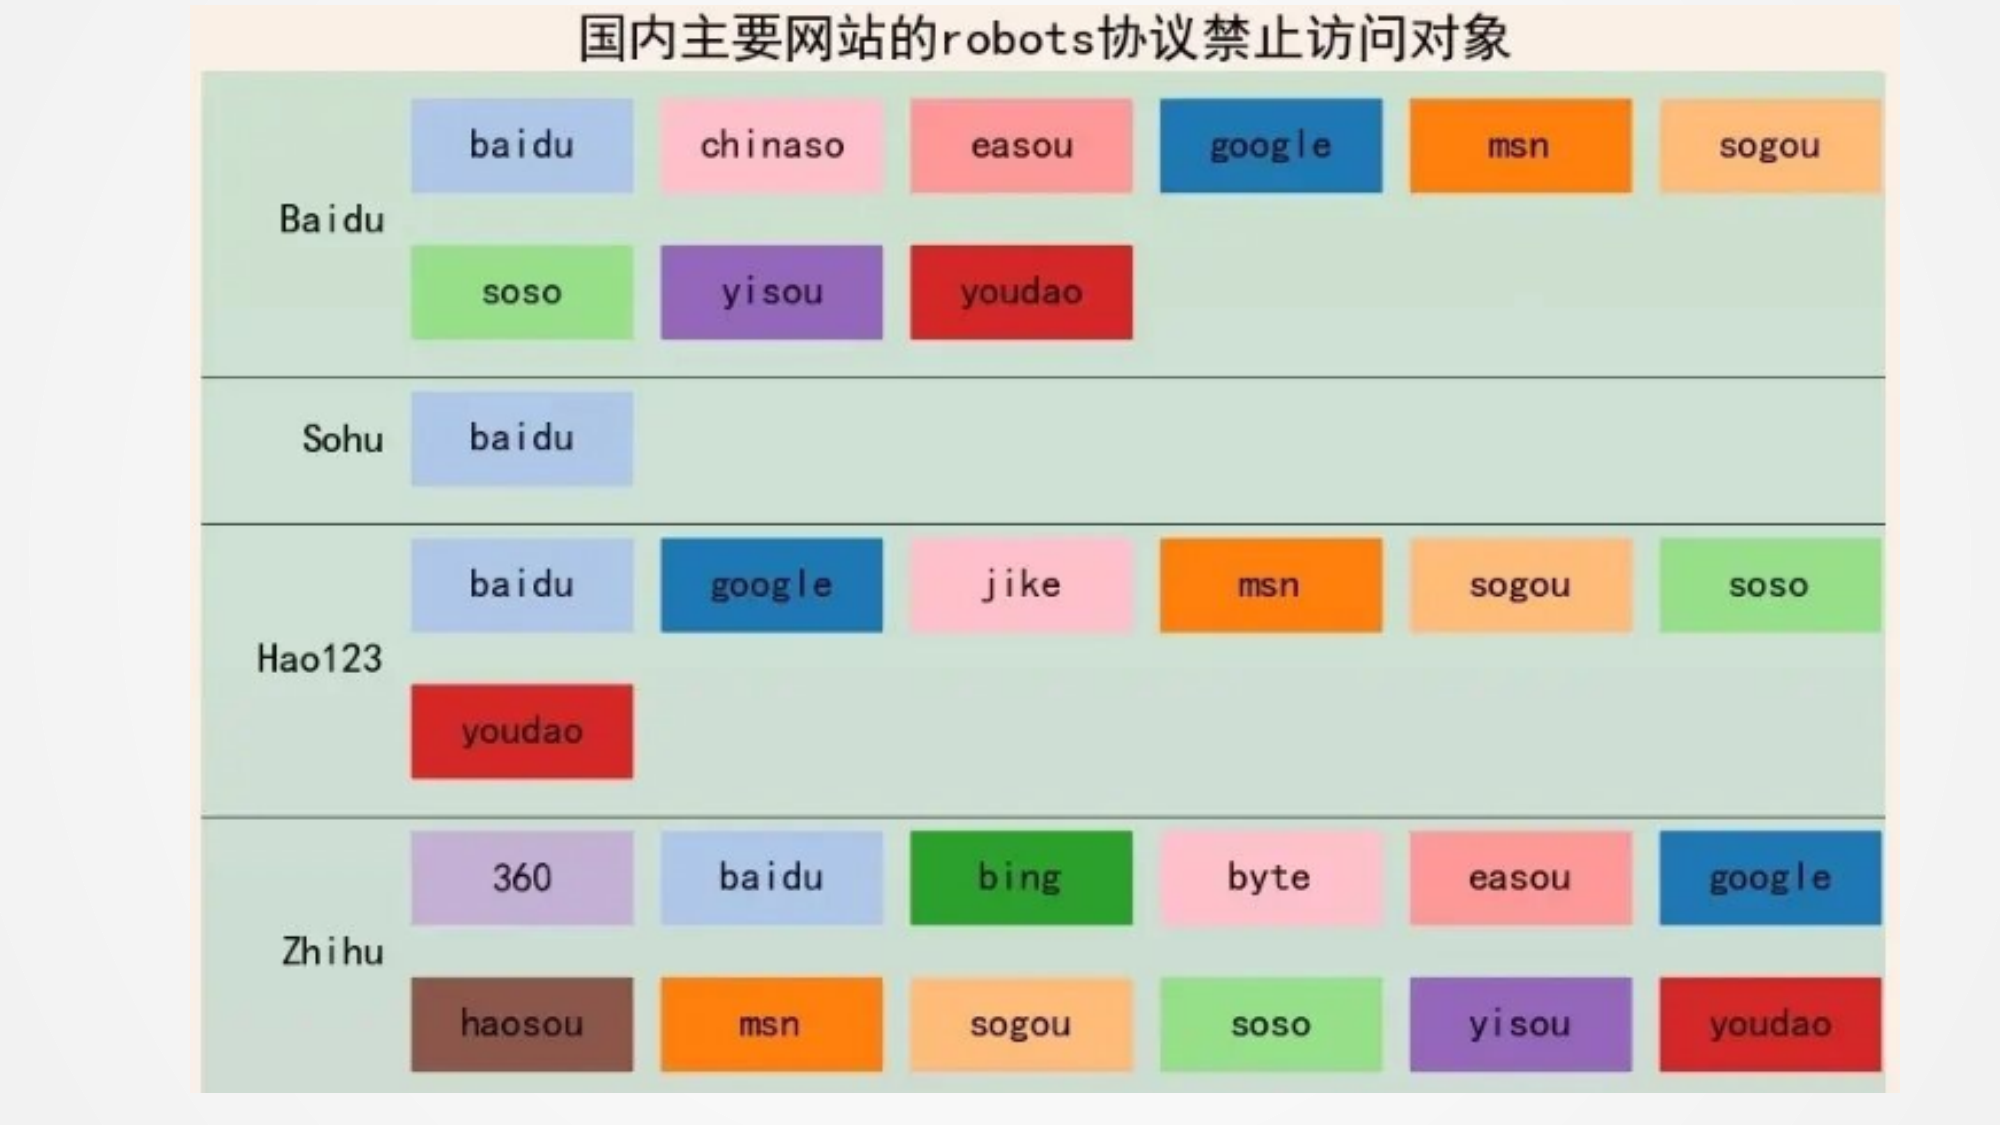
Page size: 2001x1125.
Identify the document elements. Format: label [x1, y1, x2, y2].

picture [190, 5, 1900, 1093]
